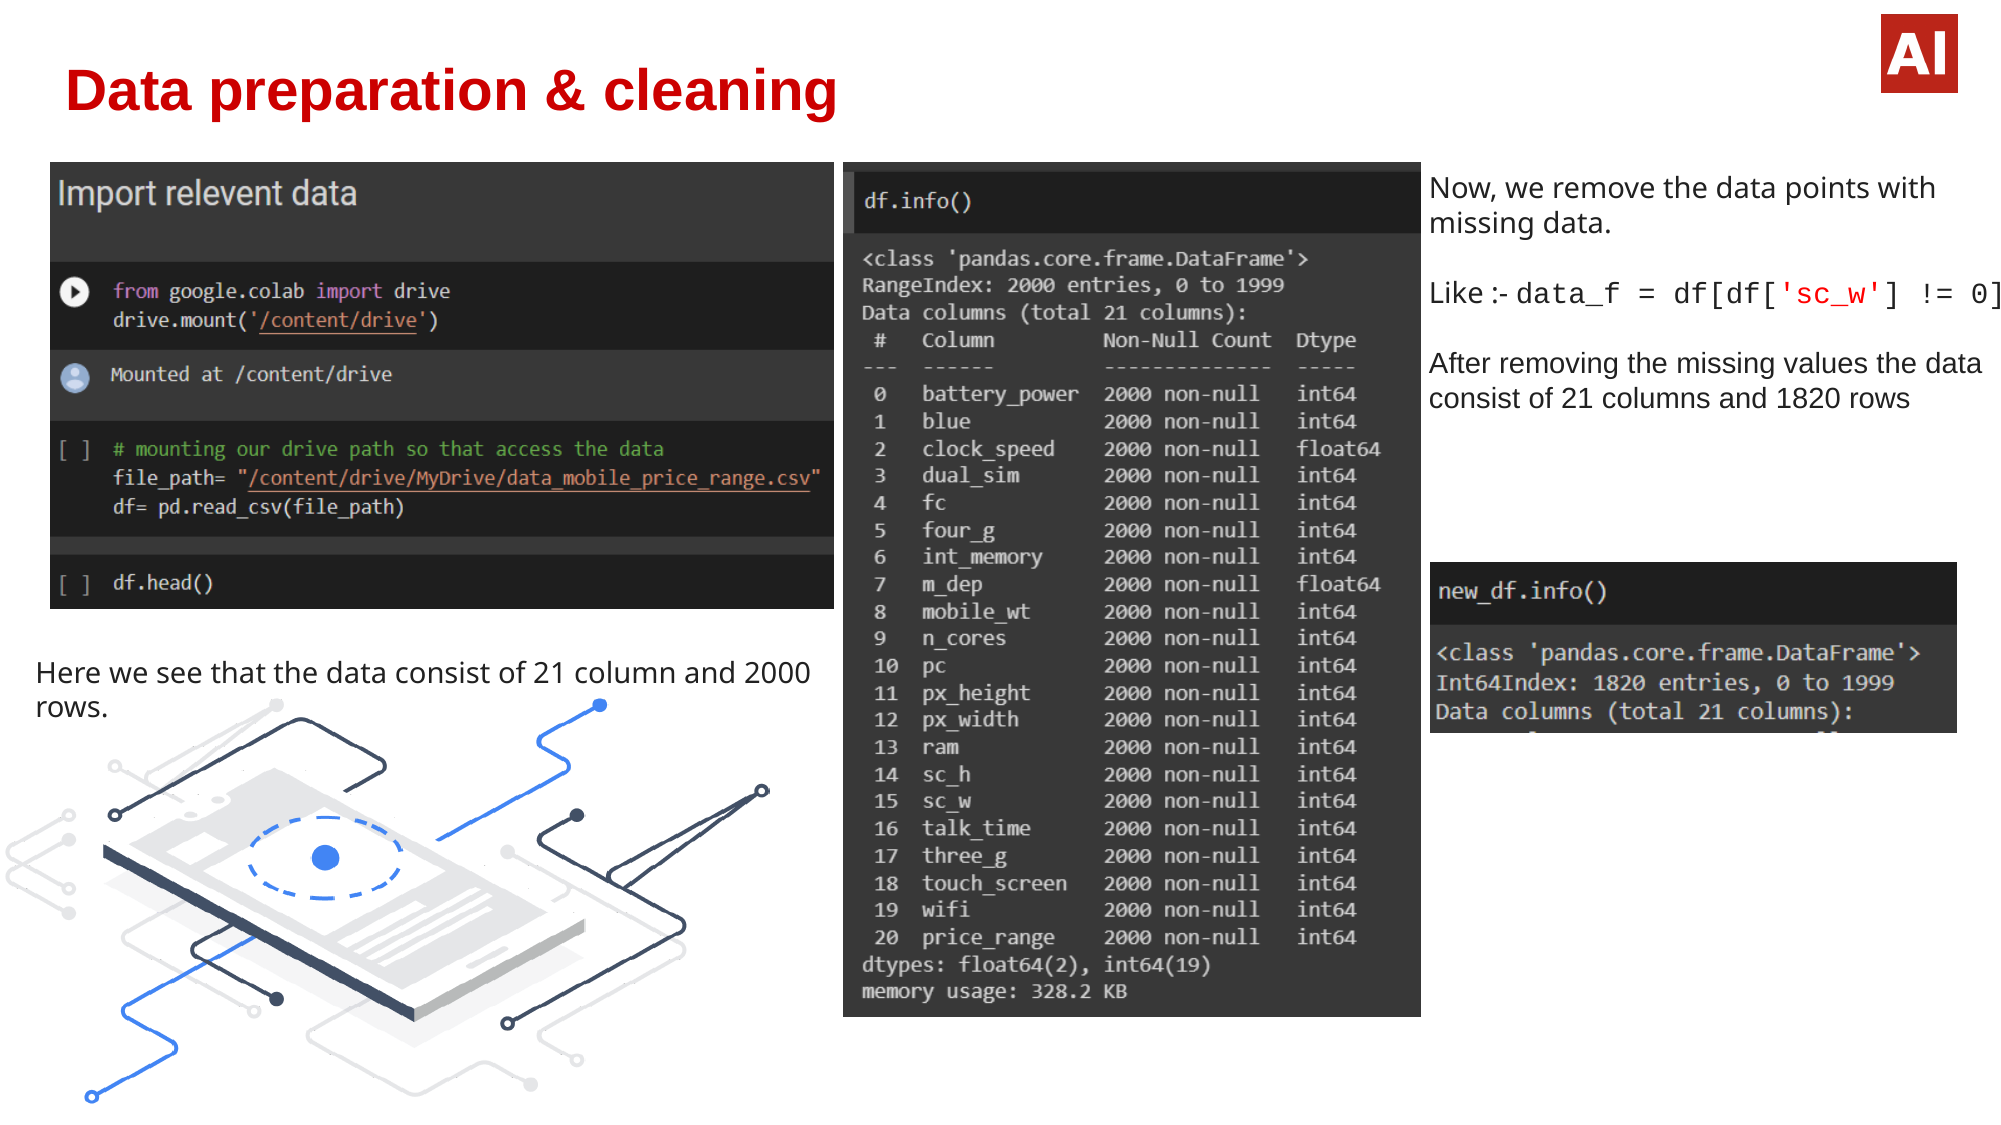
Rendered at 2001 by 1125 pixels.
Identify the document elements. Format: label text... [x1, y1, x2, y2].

text_box Here we see that the data consist of 21 column and 2000 rows. [20, 646, 834, 732]
picture [1429, 562, 1957, 733]
text_box Now, we remove the data points with missing data. Like :- data_f = df[df['sc_w'] != 0] After removing the missing values the data consist of 21 columns and 1820 rows [1421, 162, 2000, 422]
picture [1881, 14, 1958, 93]
picture [50, 162, 835, 610]
picture [843, 162, 1421, 1017]
title Data preparation & cleaning [50, 37, 1915, 163]
picture [0, 676, 792, 1125]
